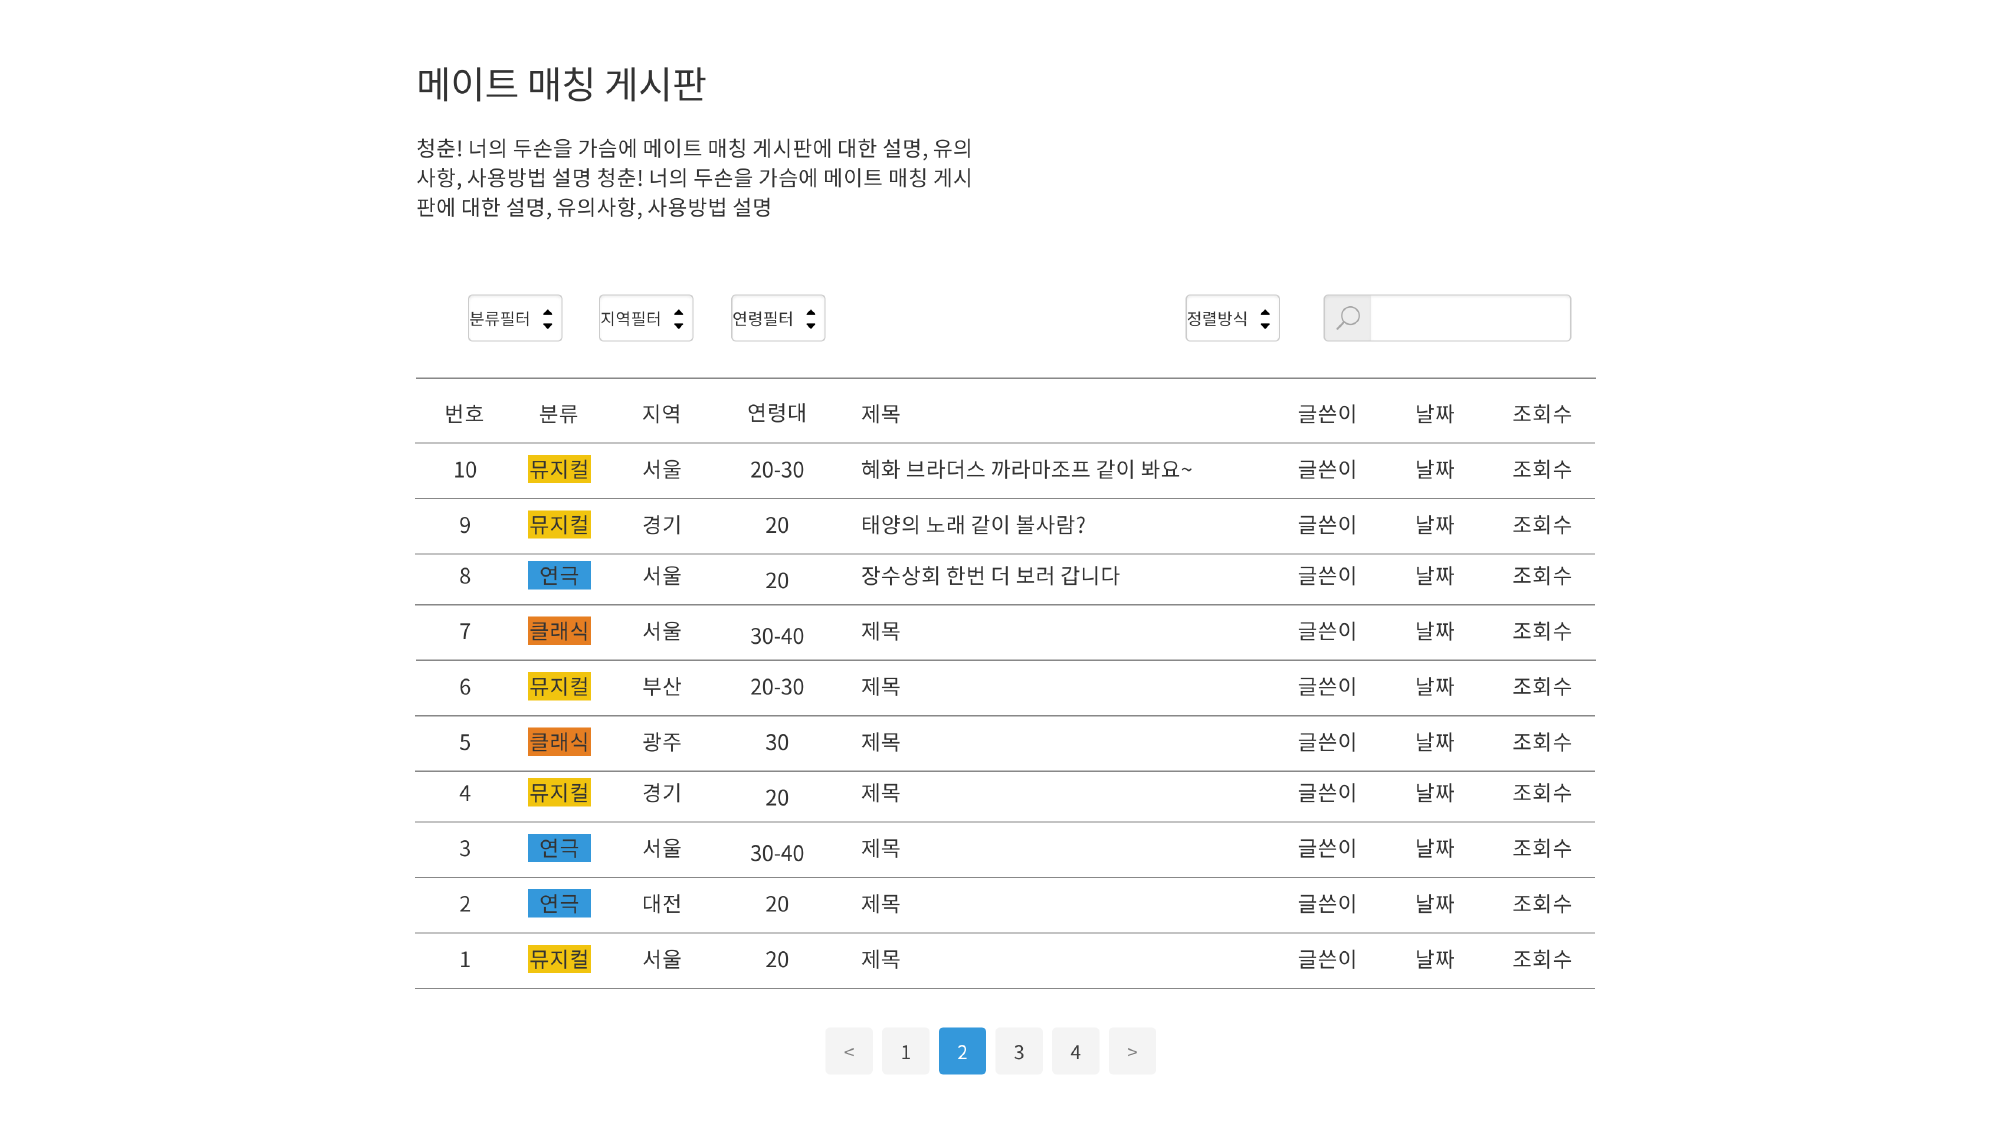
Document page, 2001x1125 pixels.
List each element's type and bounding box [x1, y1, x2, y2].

picture [292, 0, 1708, 1125]
